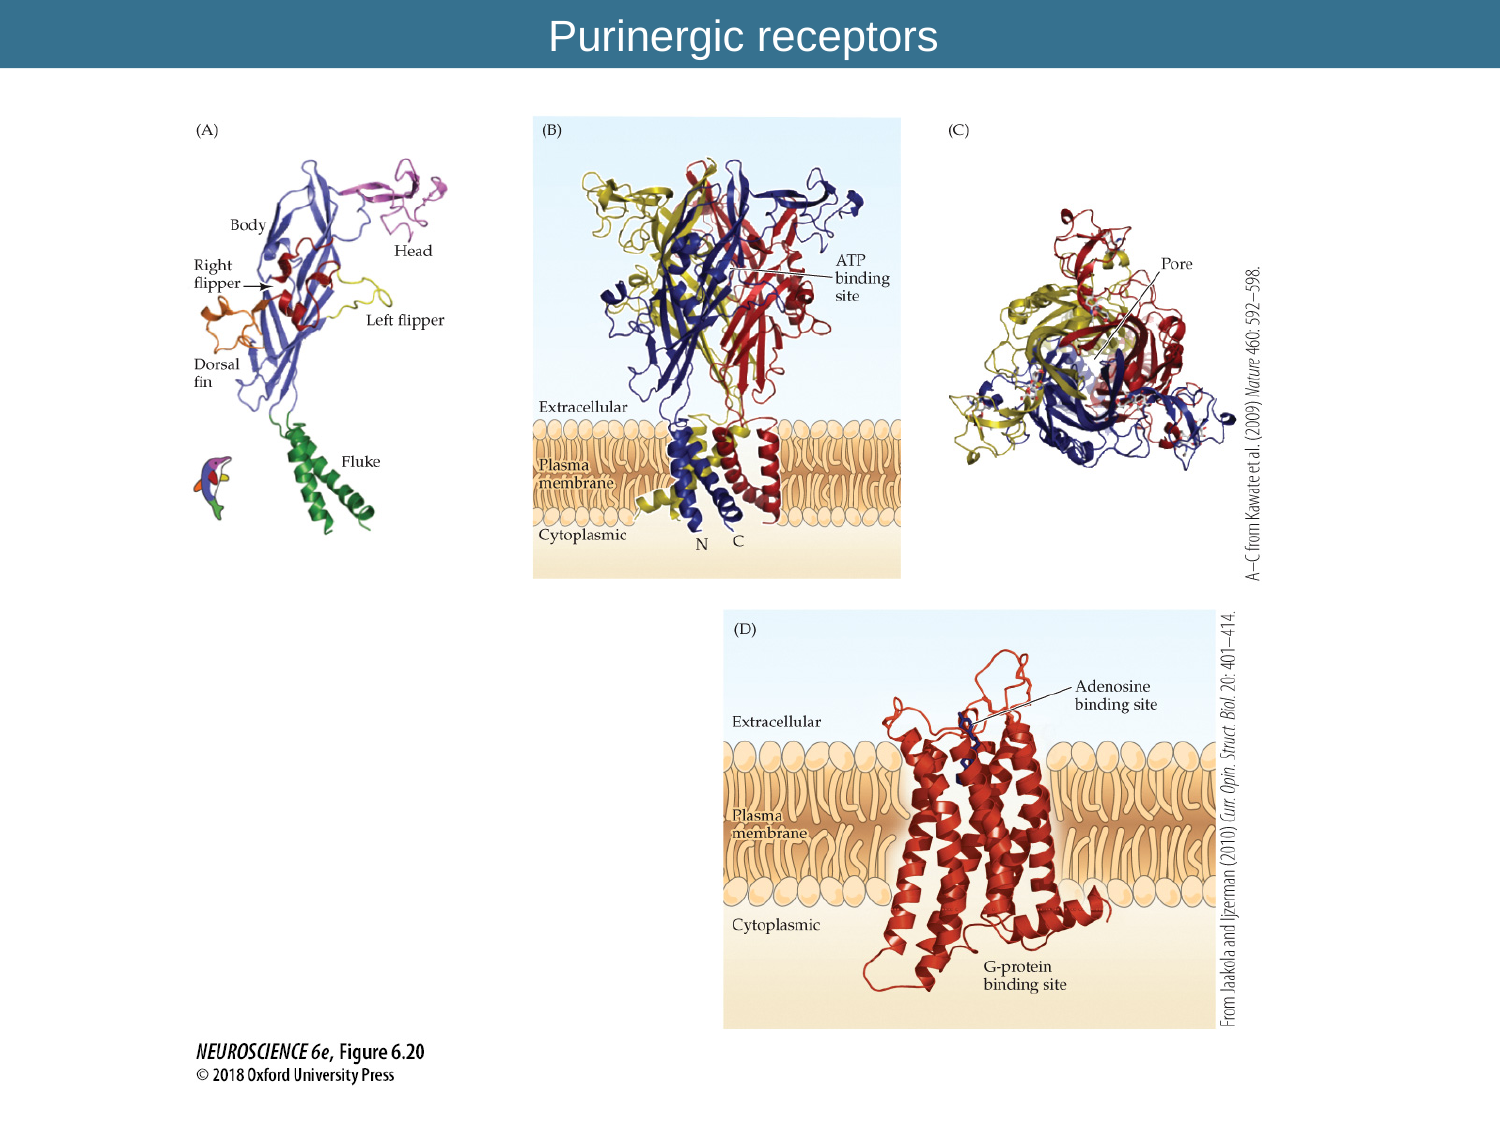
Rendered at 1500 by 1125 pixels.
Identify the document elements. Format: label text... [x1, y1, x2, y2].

title Purinergic receptors [0, 0, 1500, 69]
picture [185, 112, 1281, 1088]
